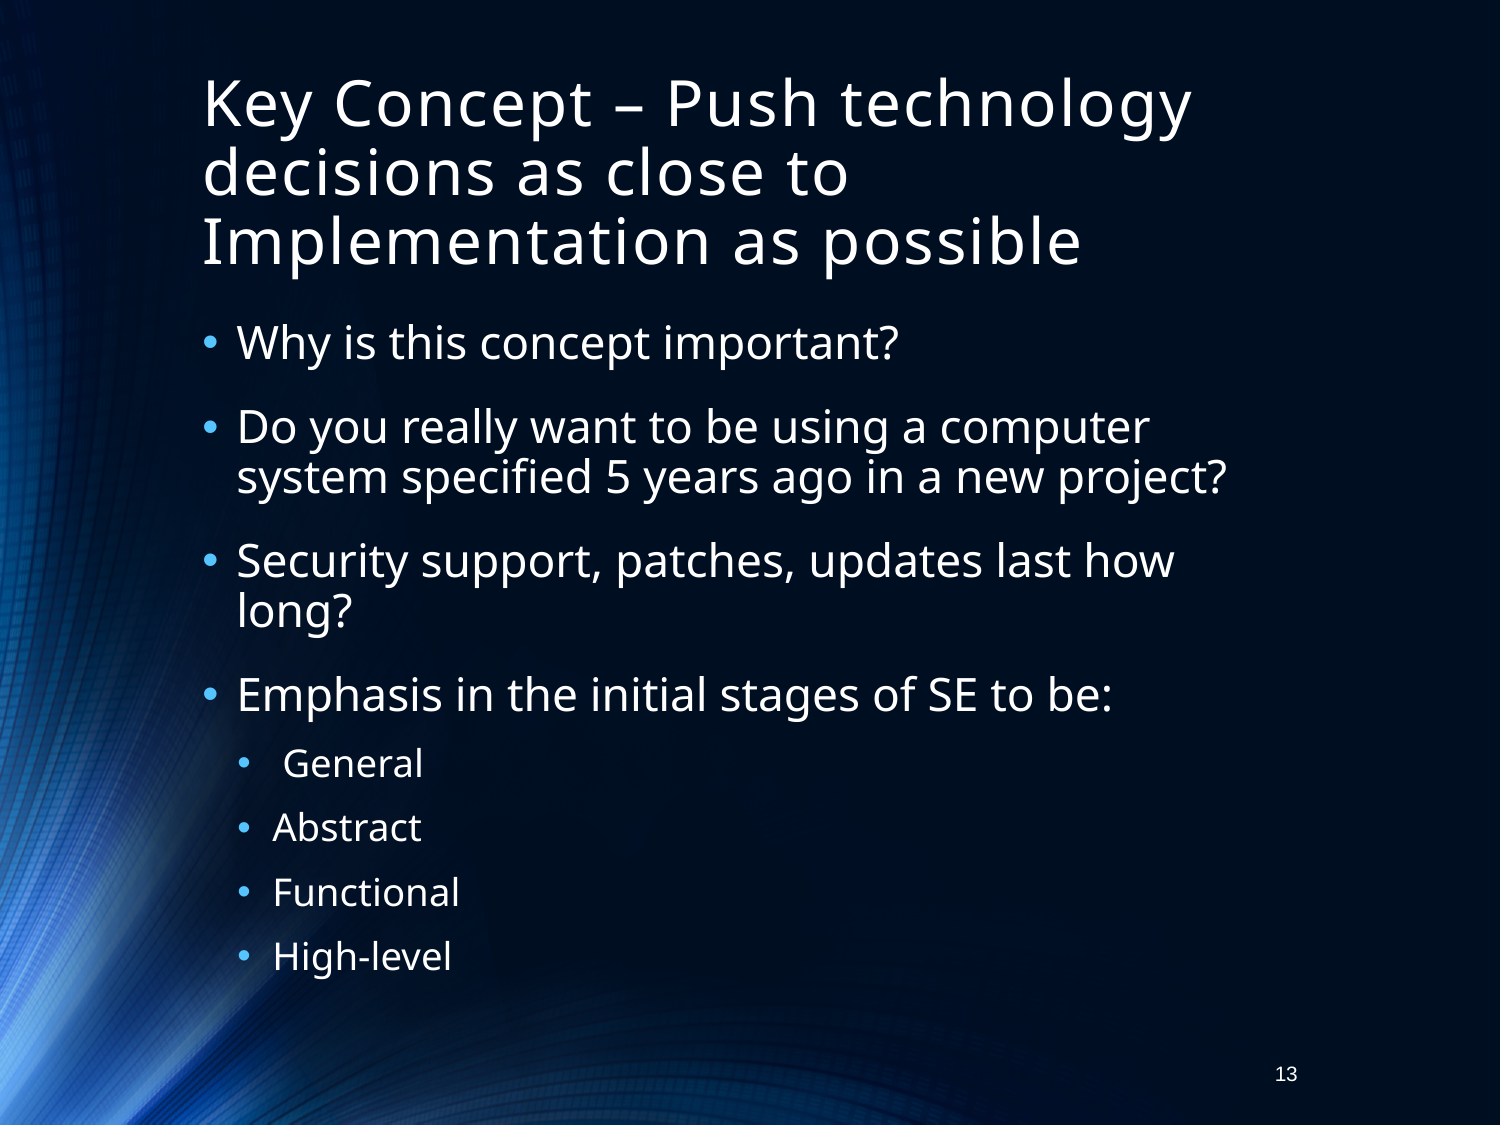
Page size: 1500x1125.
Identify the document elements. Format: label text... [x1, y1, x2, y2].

title Key Concept – Push technology decisions as close to Implementation as possible [187, 62, 1313, 288]
list Why is this concept important? Do you really want to be using a computer system specified 5 years ago in a new project? Security support, patches, updates last how long? Emphasis in the initial stages of SE to be: General Abstract Functional High-level [187, 312, 1312, 988]
picture [0, 0, 1500, 1125]
slide_number 13 [1209, 1050, 1313, 1096]
